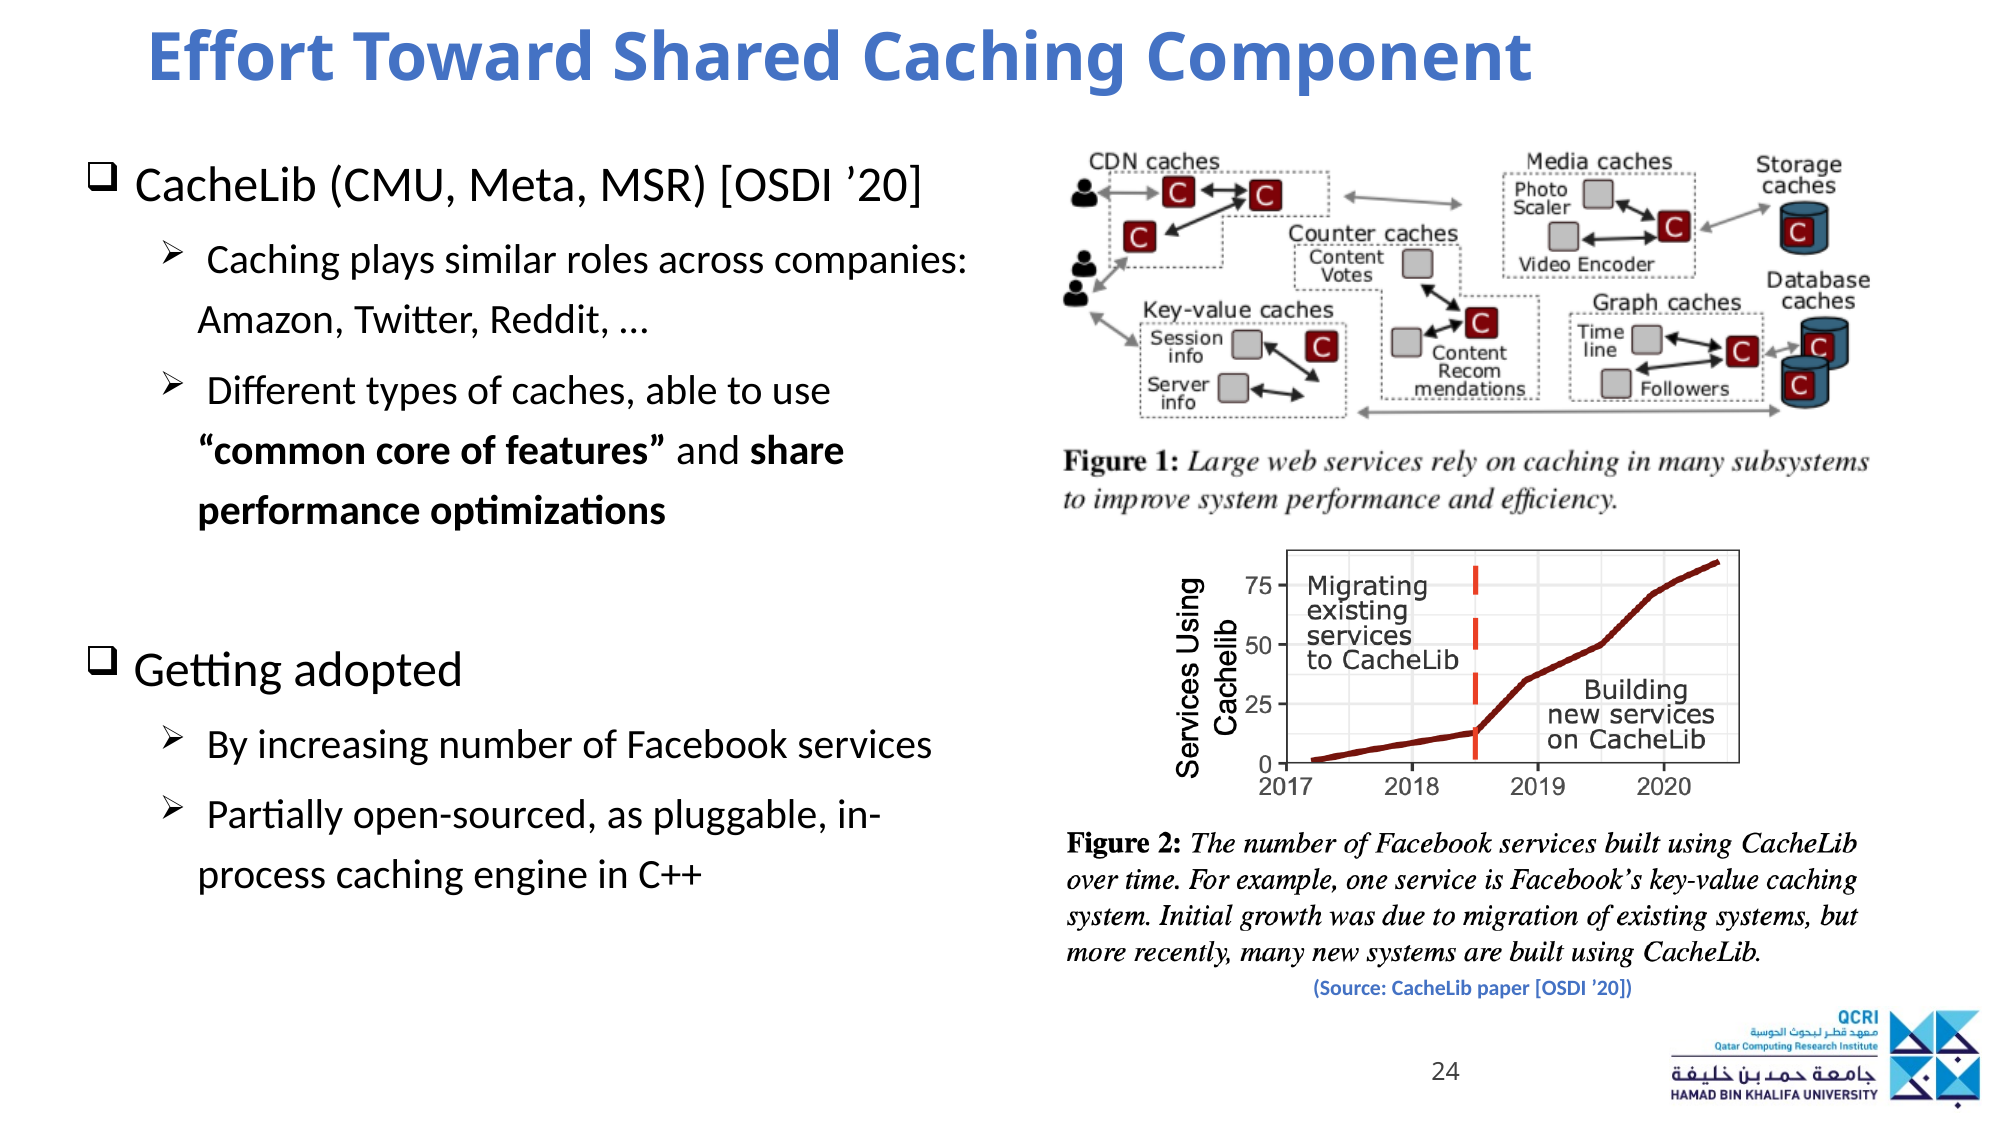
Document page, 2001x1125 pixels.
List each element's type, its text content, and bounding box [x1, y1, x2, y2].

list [1038, 515, 1875, 982]
picture [1041, 135, 1879, 531]
slide_number 24 [1025, 1042, 1475, 1103]
text_box (Source: CacheLib paper [OSDI ’20]) [1038, 966, 1909, 1008]
title Effort Toward Shared Caching Component [131, 7, 1857, 110]
text_box CacheLib (CMU, Meta, MSR) [OSDI ’20] Caching plays similar roles across companies: Amazon, Twitter, Reddit, … Different types of caches, able to use “common core of features” and share performance optimizations Getting adopted By increasing number of Facebook services Partially open-sourced, as pluggable, in-process caching engine in C++ [69, 132, 998, 1028]
picture [1669, 1006, 1982, 1113]
